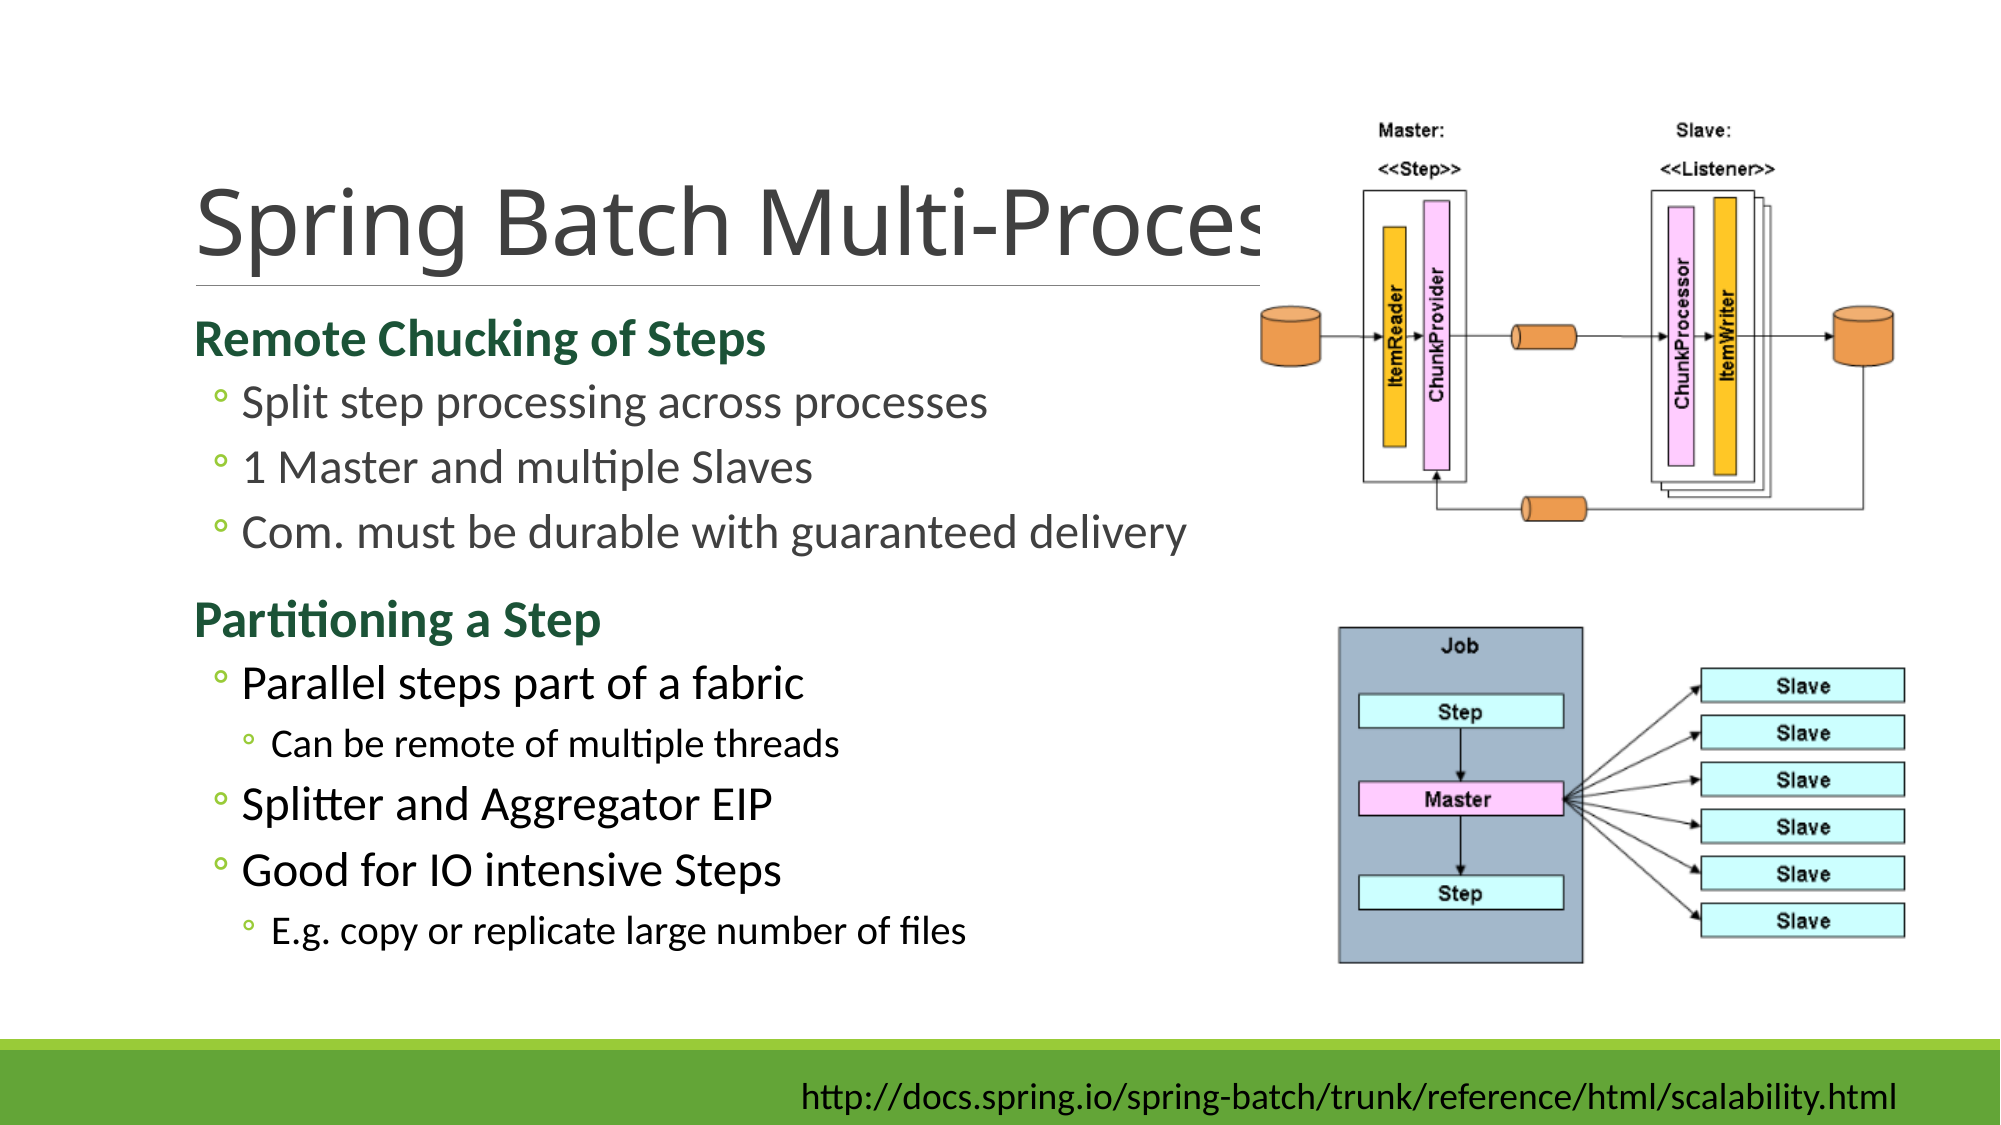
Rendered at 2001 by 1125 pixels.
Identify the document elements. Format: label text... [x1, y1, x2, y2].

list Remote Chucking of Steps Split step processing across processes 1 Master and multiple Slaves Com. must be durable with guaranteed delivery Partitioning a Step Parallel steps part of a fabric Can be remote of multiple threads Splitter and Aggregator EIP Good for IO intensive Steps E.g. copy or replicate large number of files [180, 302, 1830, 963]
picture [1260, 111, 1930, 537]
title Spring Batch Multi-Process [180, 43, 1830, 282]
picture [1320, 601, 1930, 978]
text_box http://docs.spring.io/spring-batch/trunk/reference/html/scalability.html [786, 1064, 2000, 1125]
